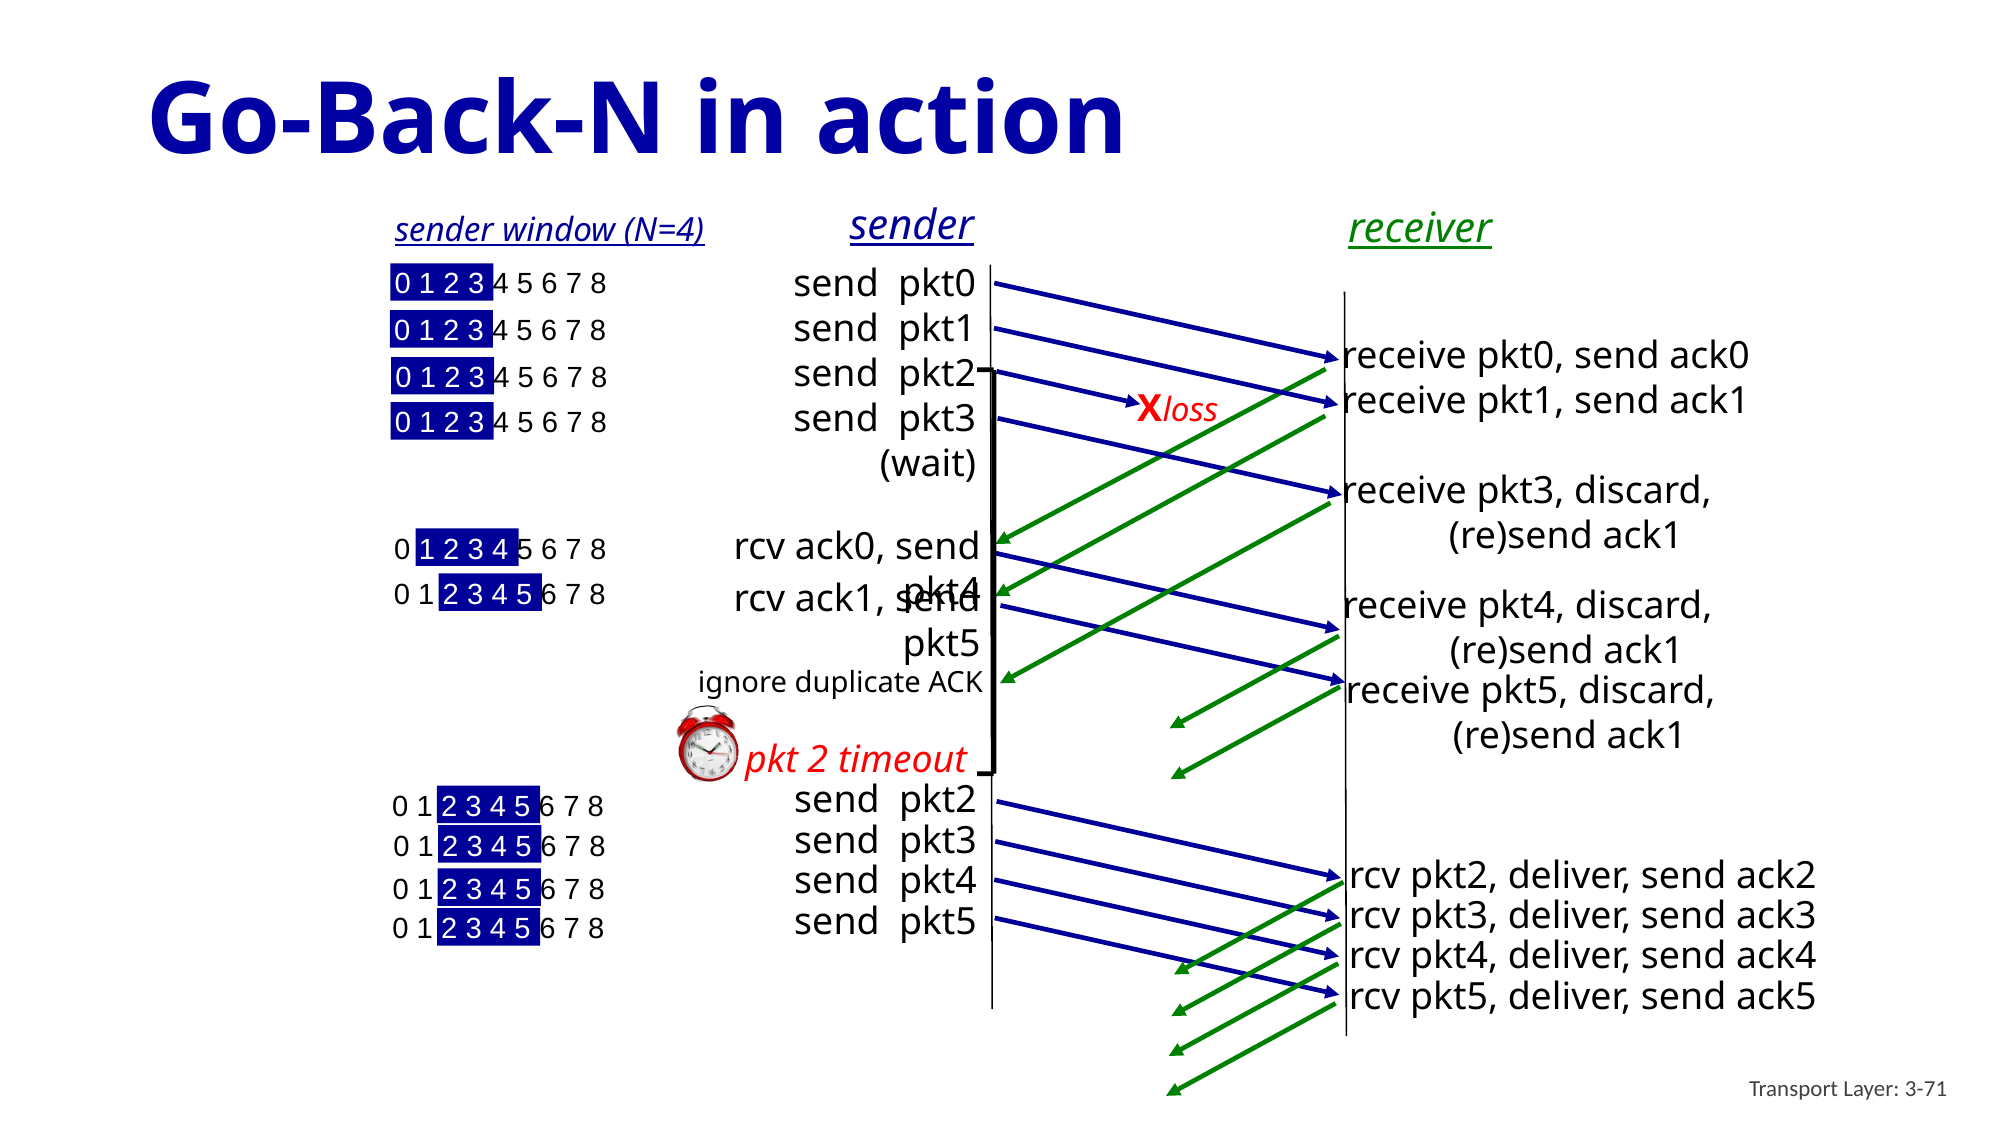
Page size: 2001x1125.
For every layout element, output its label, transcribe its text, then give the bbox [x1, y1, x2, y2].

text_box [380, 514, 996, 566]
text_box rcv pkt2, deliver, send ack2 rcv pkt3, deliver, send ack3 rcv pkt4, deliver, send ack4 rcv pkt5, deliver, send ack5 [1342, 848, 1832, 1025]
slide_number Transport Layer: 3-71 [1512, 1056, 1963, 1117]
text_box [380, 257, 630, 447]
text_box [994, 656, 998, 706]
text_box receiver [1333, 193, 1507, 259]
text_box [1166, 881, 1344, 1096]
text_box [993, 282, 1343, 495]
text_box [997, 495, 1088, 544]
text_box send pkt0 send pkt1 send pkt2 send pkt3 (wait) [778, 251, 992, 369]
text_box send pkt2 send pkt3 send pkt4 send pkt5 [779, 787, 992, 950]
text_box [379, 566, 996, 627]
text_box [669, 627, 994, 787]
text_box receive pkt4, discard, (re)send ack1 [1327, 573, 1738, 659]
text_box sender [834, 190, 989, 256]
text_box sender window (N=4) [379, 200, 720, 256]
text_box receive pkt0, send ack0 receive pkt1, send ack1 receive pkt3, discard, (re)send ack1 [1326, 323, 1765, 564]
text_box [994, 801, 1342, 995]
text_box [997, 566, 1051, 597]
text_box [1169, 635, 1340, 780]
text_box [378, 779, 628, 953]
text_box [669, 369, 994, 514]
title Go-Back-N in action [131, 47, 1952, 195]
text_box receive pkt5, discard, (re)send ack1 [1340, 659, 1741, 764]
text_box [999, 502, 1331, 684]
